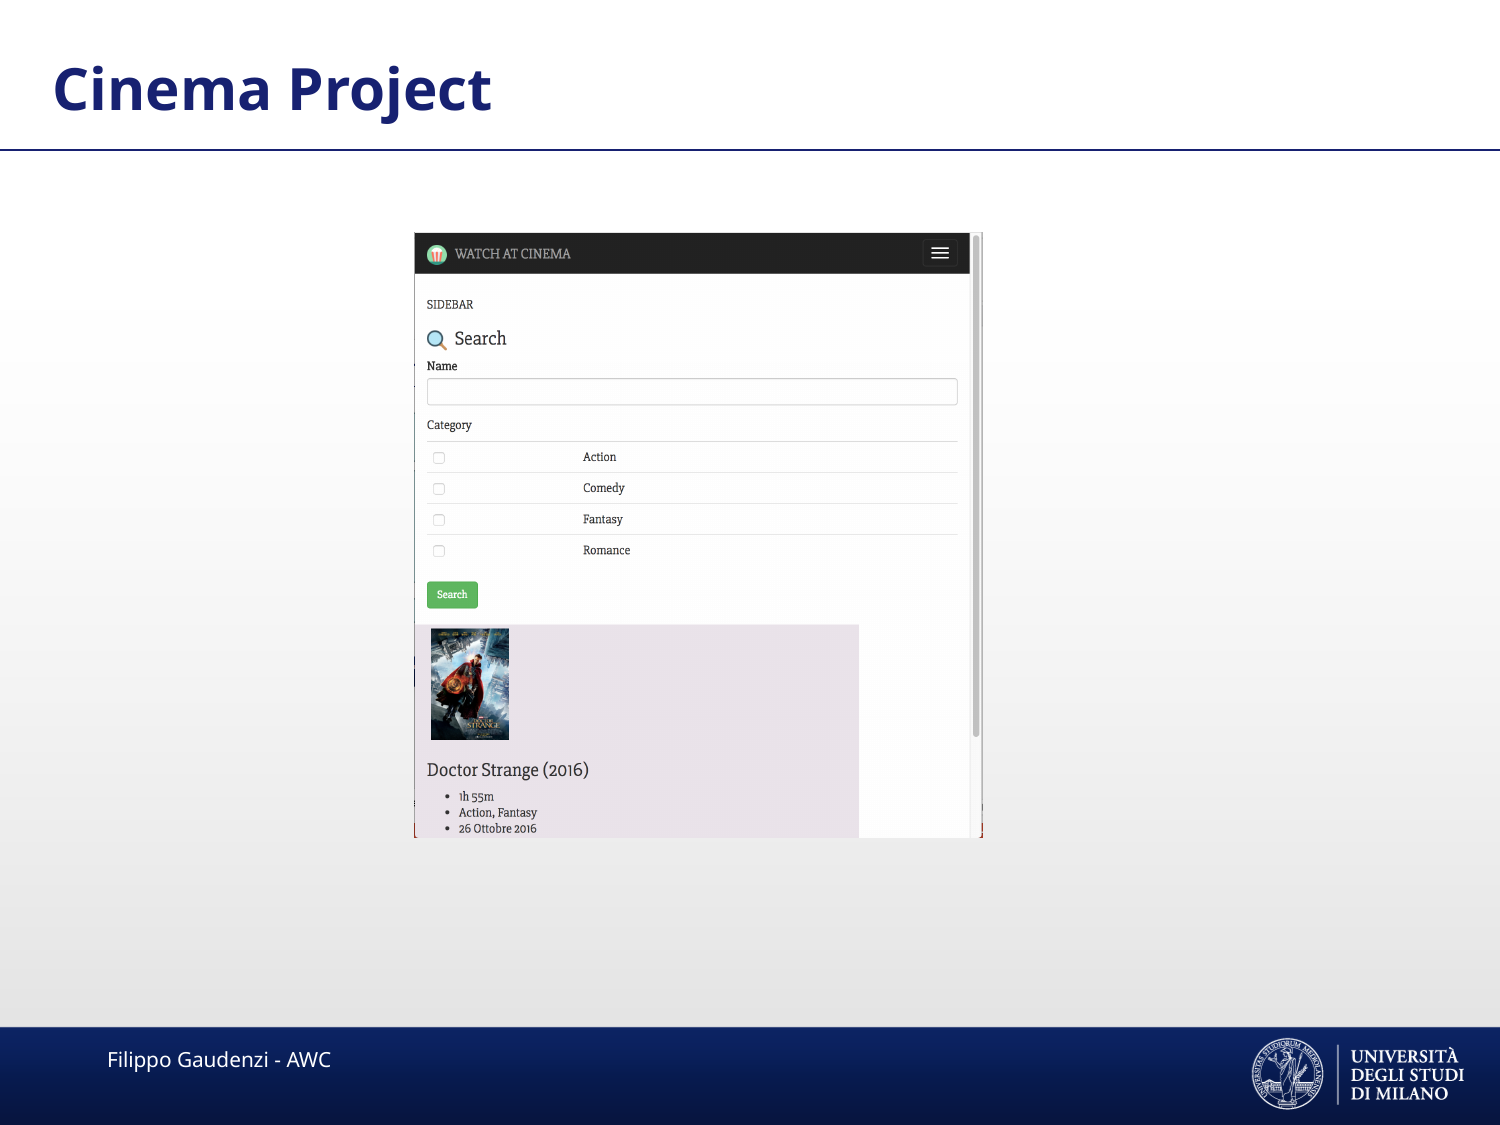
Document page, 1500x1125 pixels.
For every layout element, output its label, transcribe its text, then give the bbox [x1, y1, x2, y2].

picture [0, 151, 1500, 1125]
picture [0, 0, 1500, 149]
text_box Cinema Project [37, 44, 1000, 131]
text_box Filippo Gaudenzi - AWC [92, 1047, 1305, 1079]
